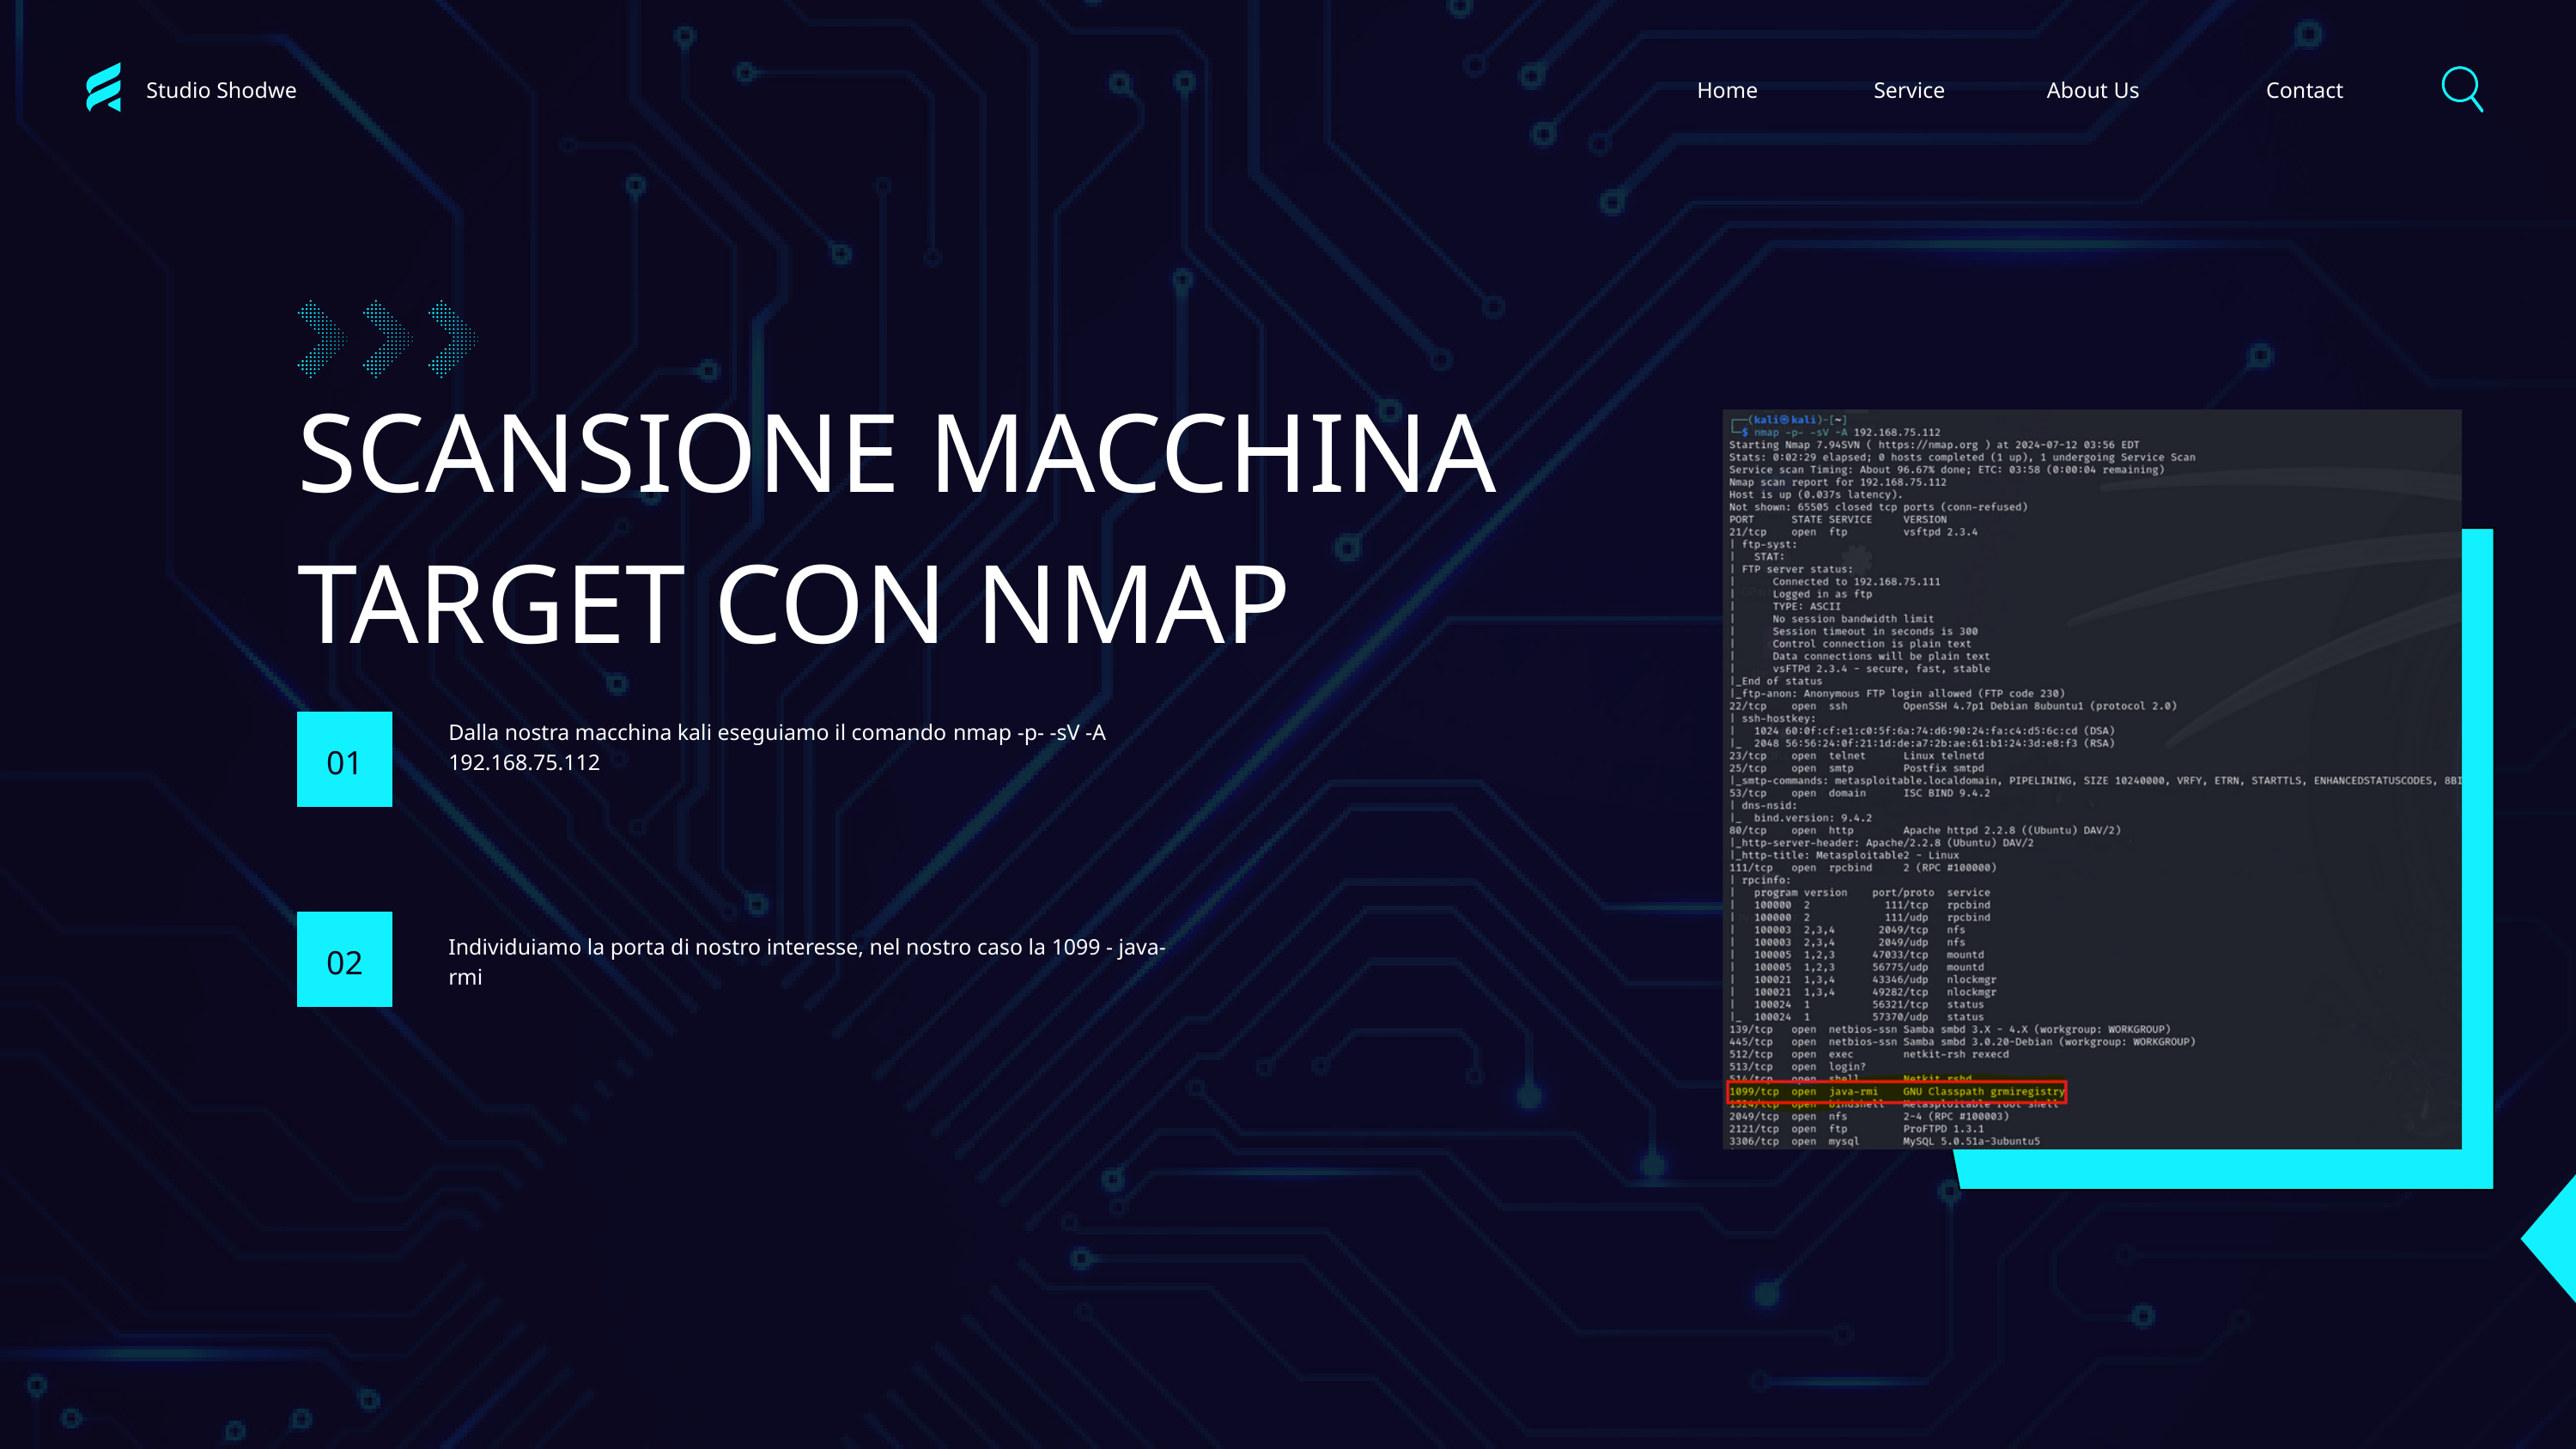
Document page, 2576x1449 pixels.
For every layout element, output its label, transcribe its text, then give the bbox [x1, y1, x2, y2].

text_box [362, 300, 413, 379]
text_box About Us [2047, 72, 2196, 103]
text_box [1722, 409, 2463, 1149]
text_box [1832, 527, 2494, 1191]
text_box Individuiamo la porta di nostro interesse, nel nostro caso la 1099 - java-rmi [448, 929, 1188, 990]
text_box Home [1697, 72, 1811, 103]
text_box SCANSIONE MACCHINA TARGET CON NMAP [297, 361, 1698, 666]
text_box [0, 0, 2576, 1449]
text_box Studio Shodwe [146, 72, 328, 103]
text_box [84, 62, 121, 112]
text_box [297, 300, 348, 379]
text_box Service [1874, 72, 1978, 103]
text_box [428, 300, 479, 379]
text_box [2439, 64, 2484, 112]
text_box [296, 711, 393, 808]
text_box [2483, 1210, 2576, 1267]
text_box Dalla nostra macchina kali eseguiamo il comando nmap -p- -sV -A 192.168.75.112 [448, 713, 1188, 774]
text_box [296, 911, 393, 1008]
text_box Contact [2266, 72, 2404, 103]
